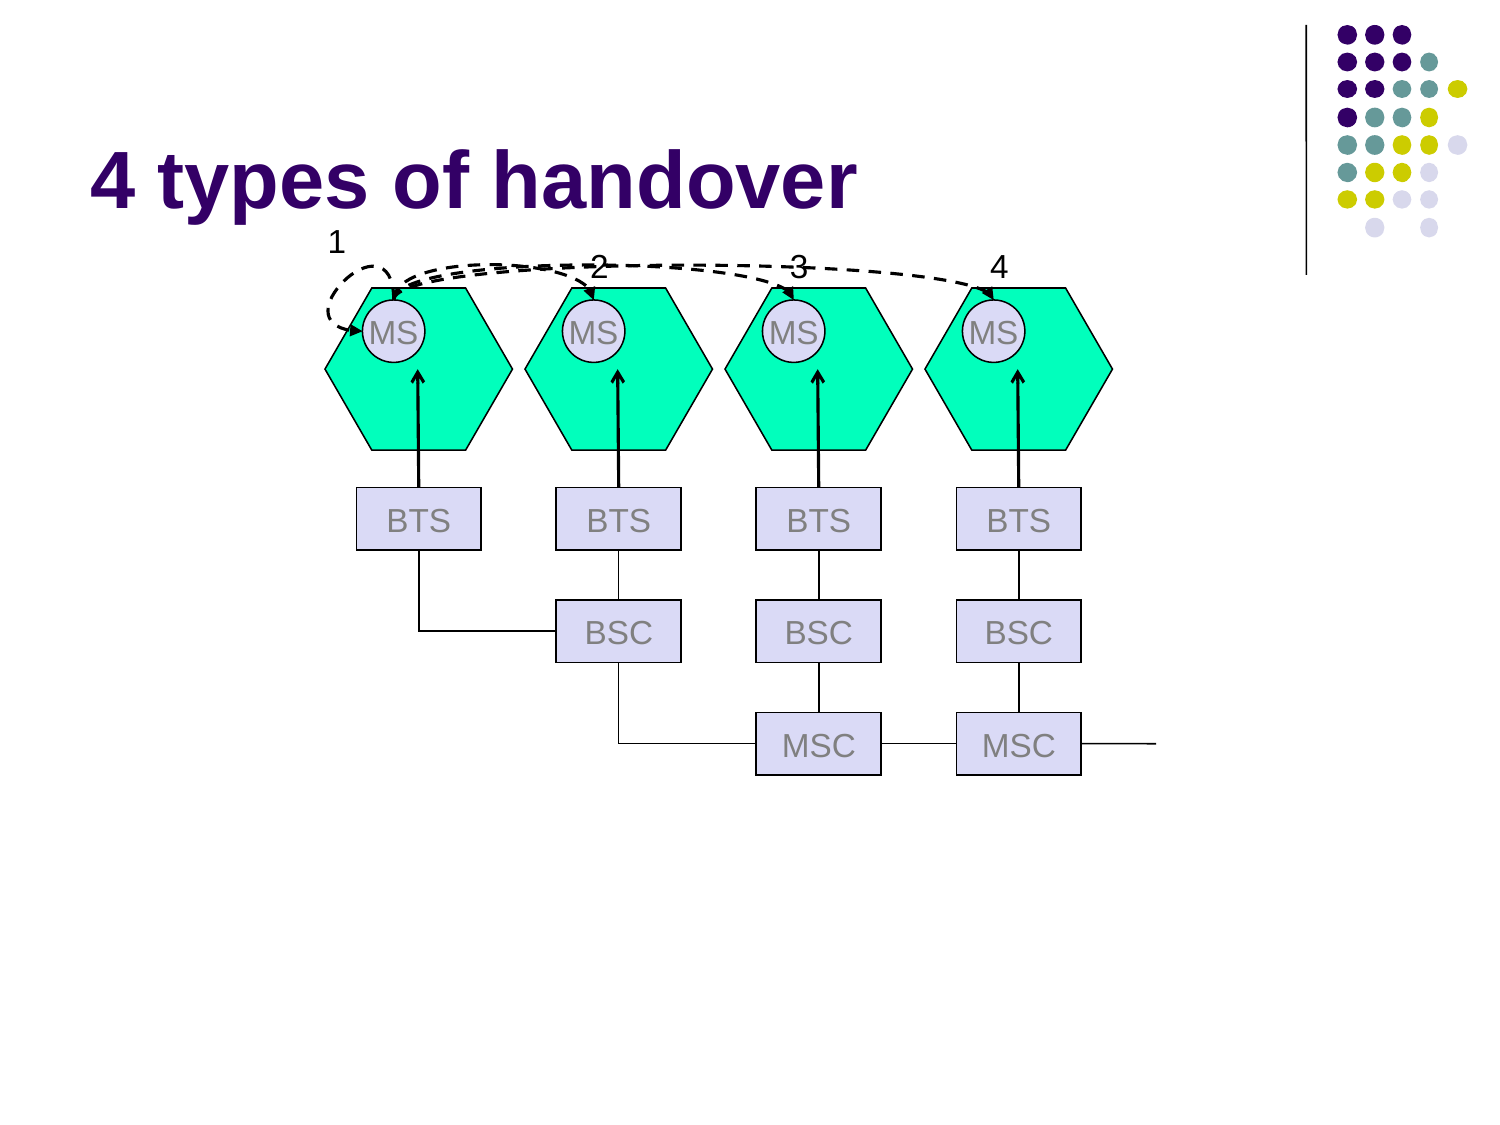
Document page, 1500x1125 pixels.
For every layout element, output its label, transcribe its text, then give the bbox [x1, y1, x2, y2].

text_box [598, 288, 689, 451]
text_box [362, 299, 394, 332]
text_box BSC [956, 599, 1082, 663]
text_box MS [598, 300, 625, 363]
text_box [324, 288, 492, 451]
text_box BTS [756, 487, 882, 550]
text_box MS [962, 299, 1025, 363]
text_box MS [562, 300, 589, 363]
title 4 types of handover [698, 20, 1313, 233]
text_box MS [363, 300, 425, 363]
text_box MSC [756, 712, 882, 775]
text_box [725, 288, 913, 451]
text_box [698, 344, 713, 395]
text_box BSC [756, 599, 882, 663]
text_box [618, 662, 757, 744]
text_box BTS [956, 487, 1082, 550]
text_box BSC [556, 599, 682, 663]
text_box 4 [975, 237, 1024, 293]
text_box 2 [598, 237, 624, 293]
text_box MSC [956, 712, 1082, 775]
text_box [498, 344, 513, 395]
text_box 3 [775, 237, 824, 293]
title 4 types of handover [75, 20, 689, 233]
text_box 1 [312, 212, 361, 268]
text_box 2 [575, 237, 589, 293]
text_box BTS [356, 487, 482, 550]
text_box MS [762, 299, 825, 363]
text_box BTS [556, 487, 682, 550]
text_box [418, 549, 557, 632]
text_box [525, 288, 589, 451]
text_box [924, 288, 1113, 451]
